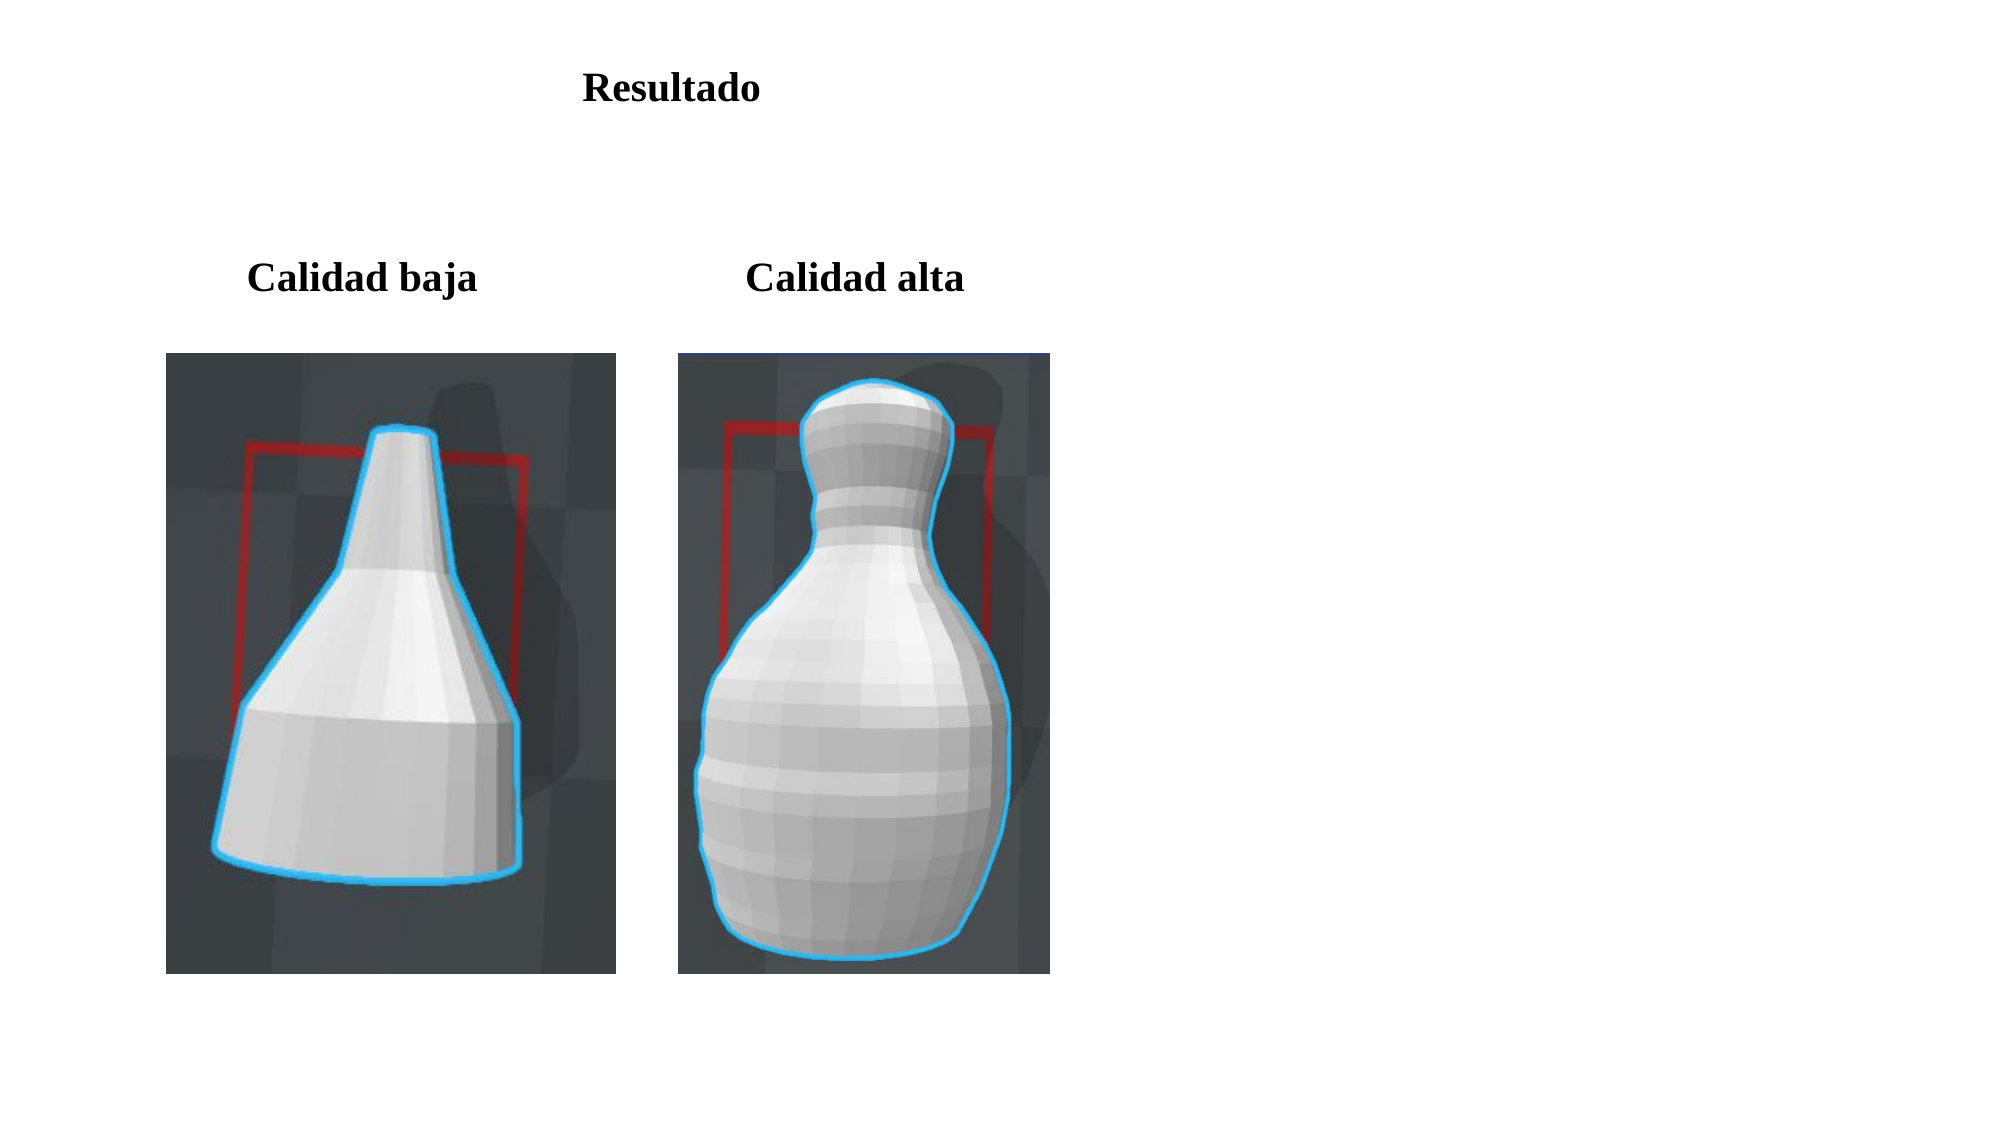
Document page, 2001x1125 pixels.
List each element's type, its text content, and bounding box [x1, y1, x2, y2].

text_box Calidad baja [231, 242, 494, 353]
picture [678, 353, 1050, 974]
text_box Resultado [567, 52, 777, 213]
text_box Calidad alta [730, 242, 980, 353]
picture [166, 353, 616, 974]
